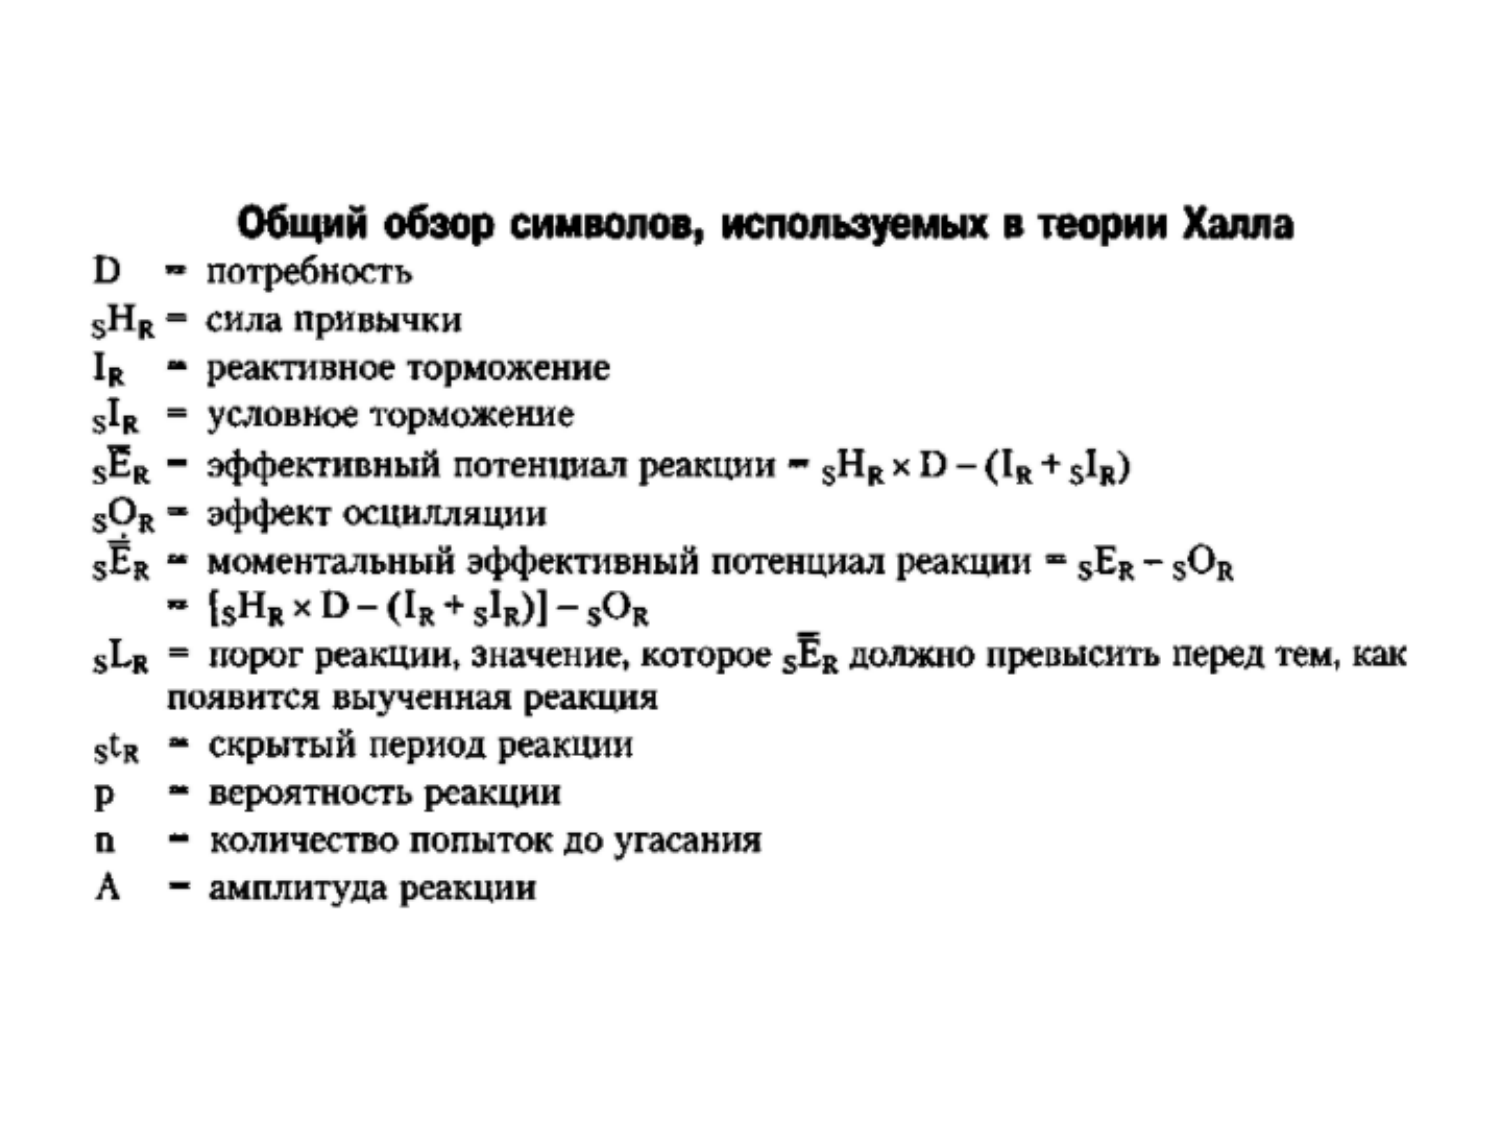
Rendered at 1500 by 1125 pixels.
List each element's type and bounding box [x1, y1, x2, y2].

picture [70, 199, 1428, 926]
